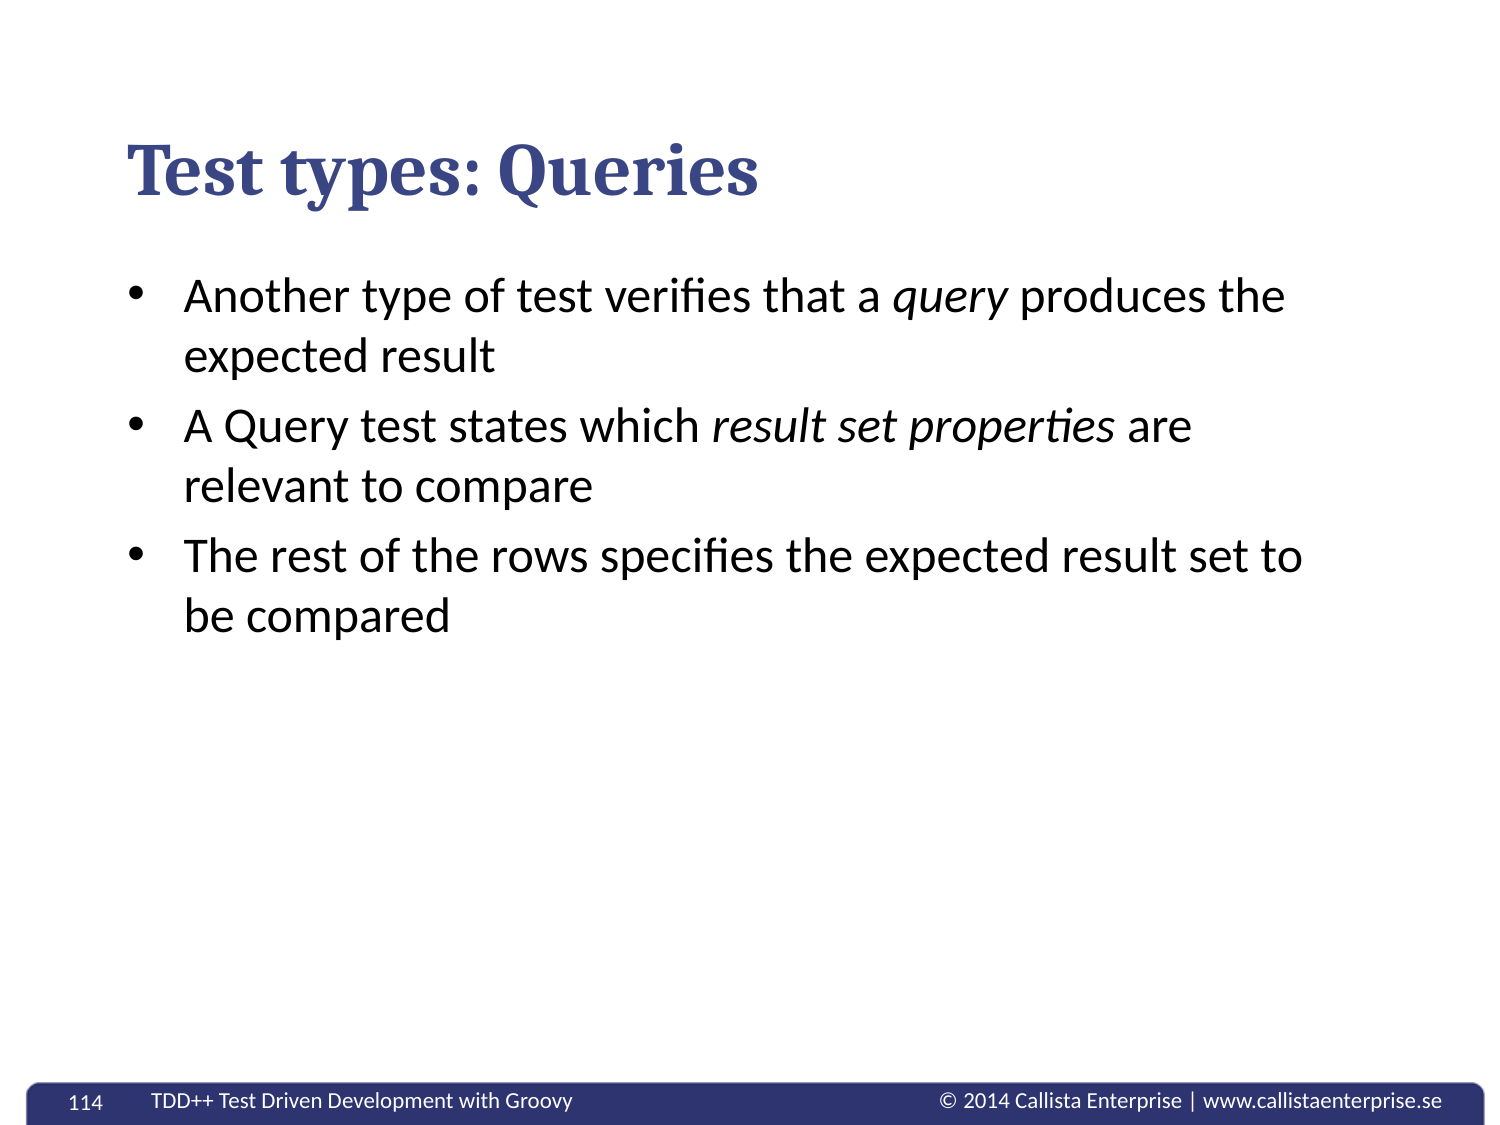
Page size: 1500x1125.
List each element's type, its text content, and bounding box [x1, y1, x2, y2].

list Another type of test verifies that a query produces the expected result A Query test states which result set properties are relevant to compare The rest of the rows specifies the expected result set to be compared [112, 255, 1380, 1024]
title Test types: Queries [112, 93, 1388, 219]
picture [0, 0, 1500, 1125]
